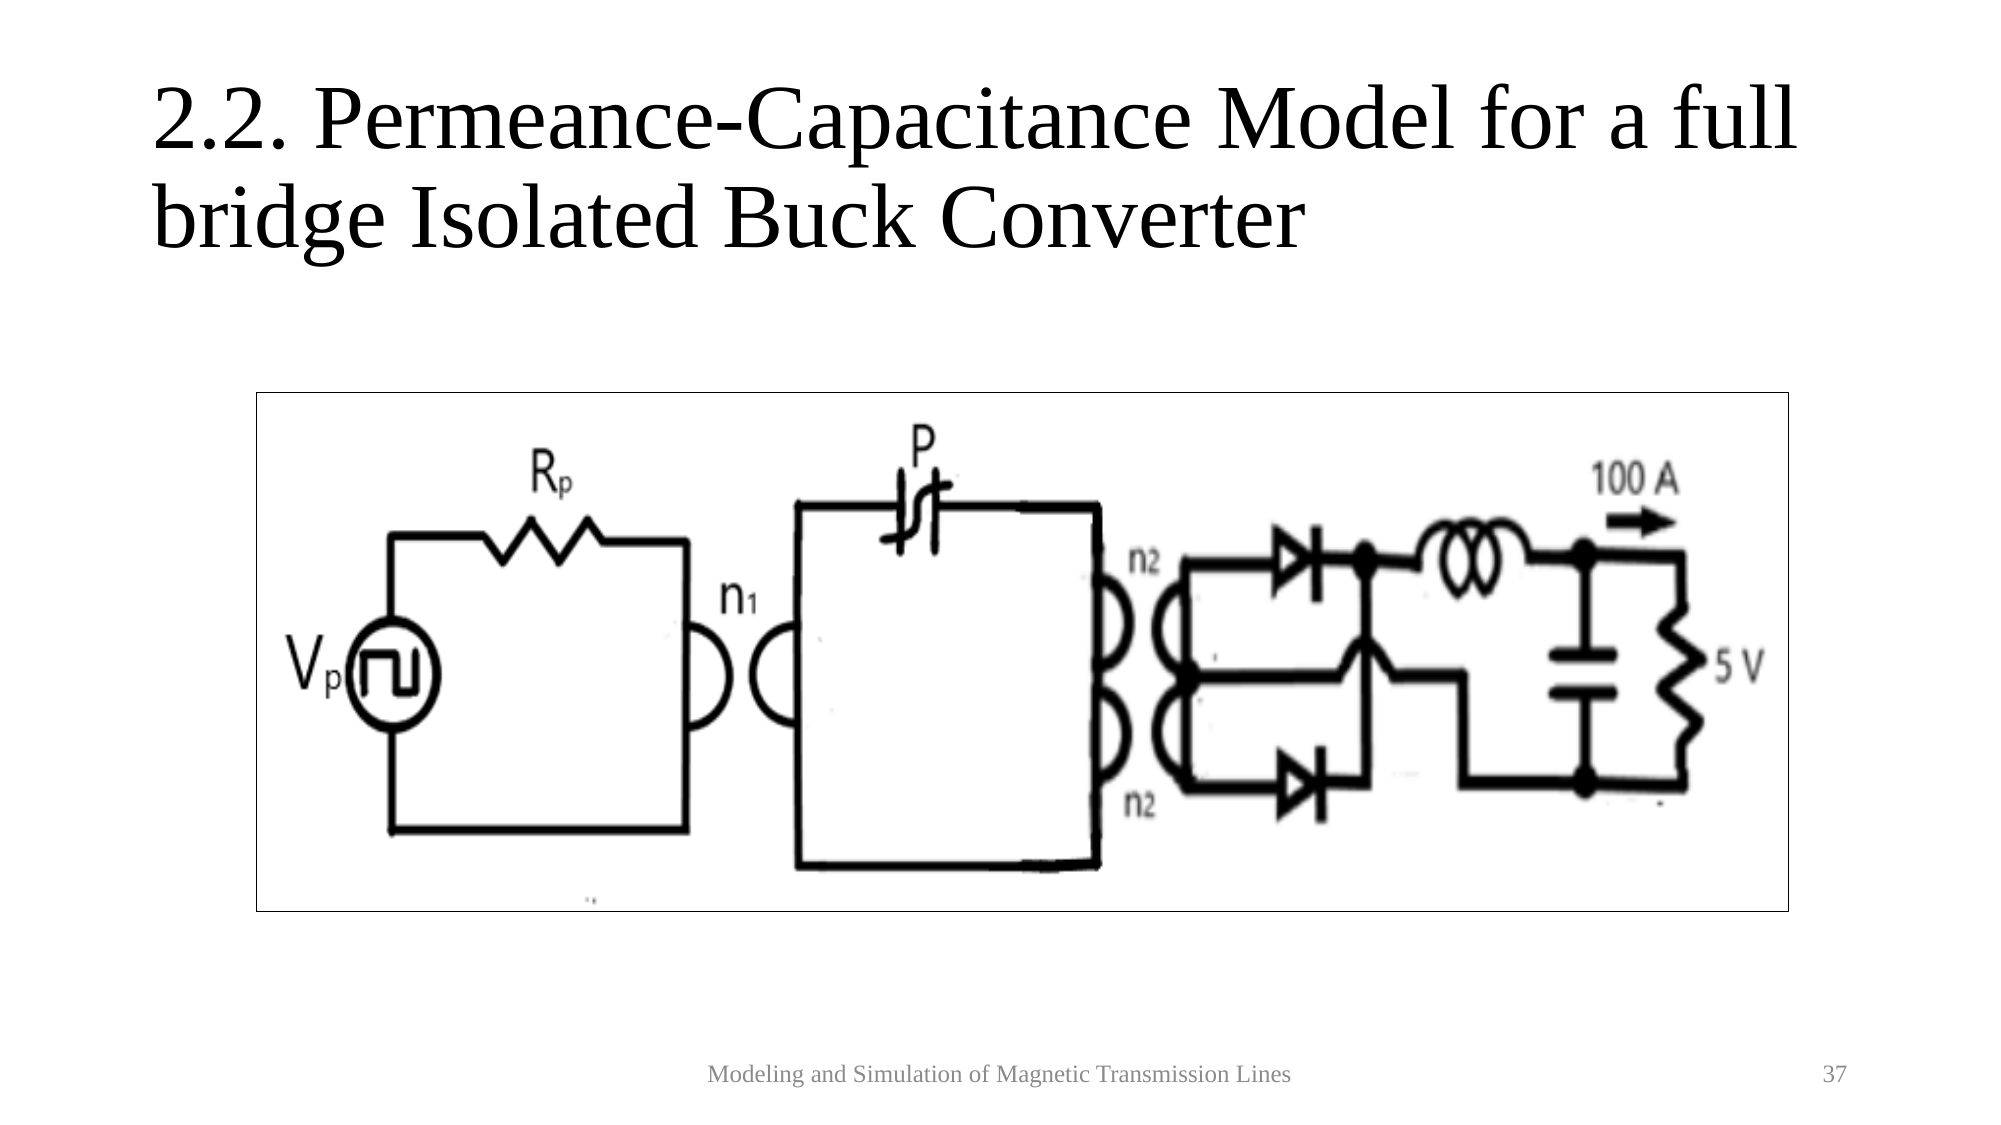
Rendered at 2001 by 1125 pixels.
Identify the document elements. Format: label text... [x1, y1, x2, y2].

title 2.2. Permeance-Capacitance Model for a full bridge Isolated Buck Converter [137, 59, 1863, 278]
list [256, 392, 1789, 912]
slide_number 37 [1412, 1042, 1863, 1103]
footer Modeling and Simulation of Magnetic Transmission Lines [662, 1042, 1338, 1103]
